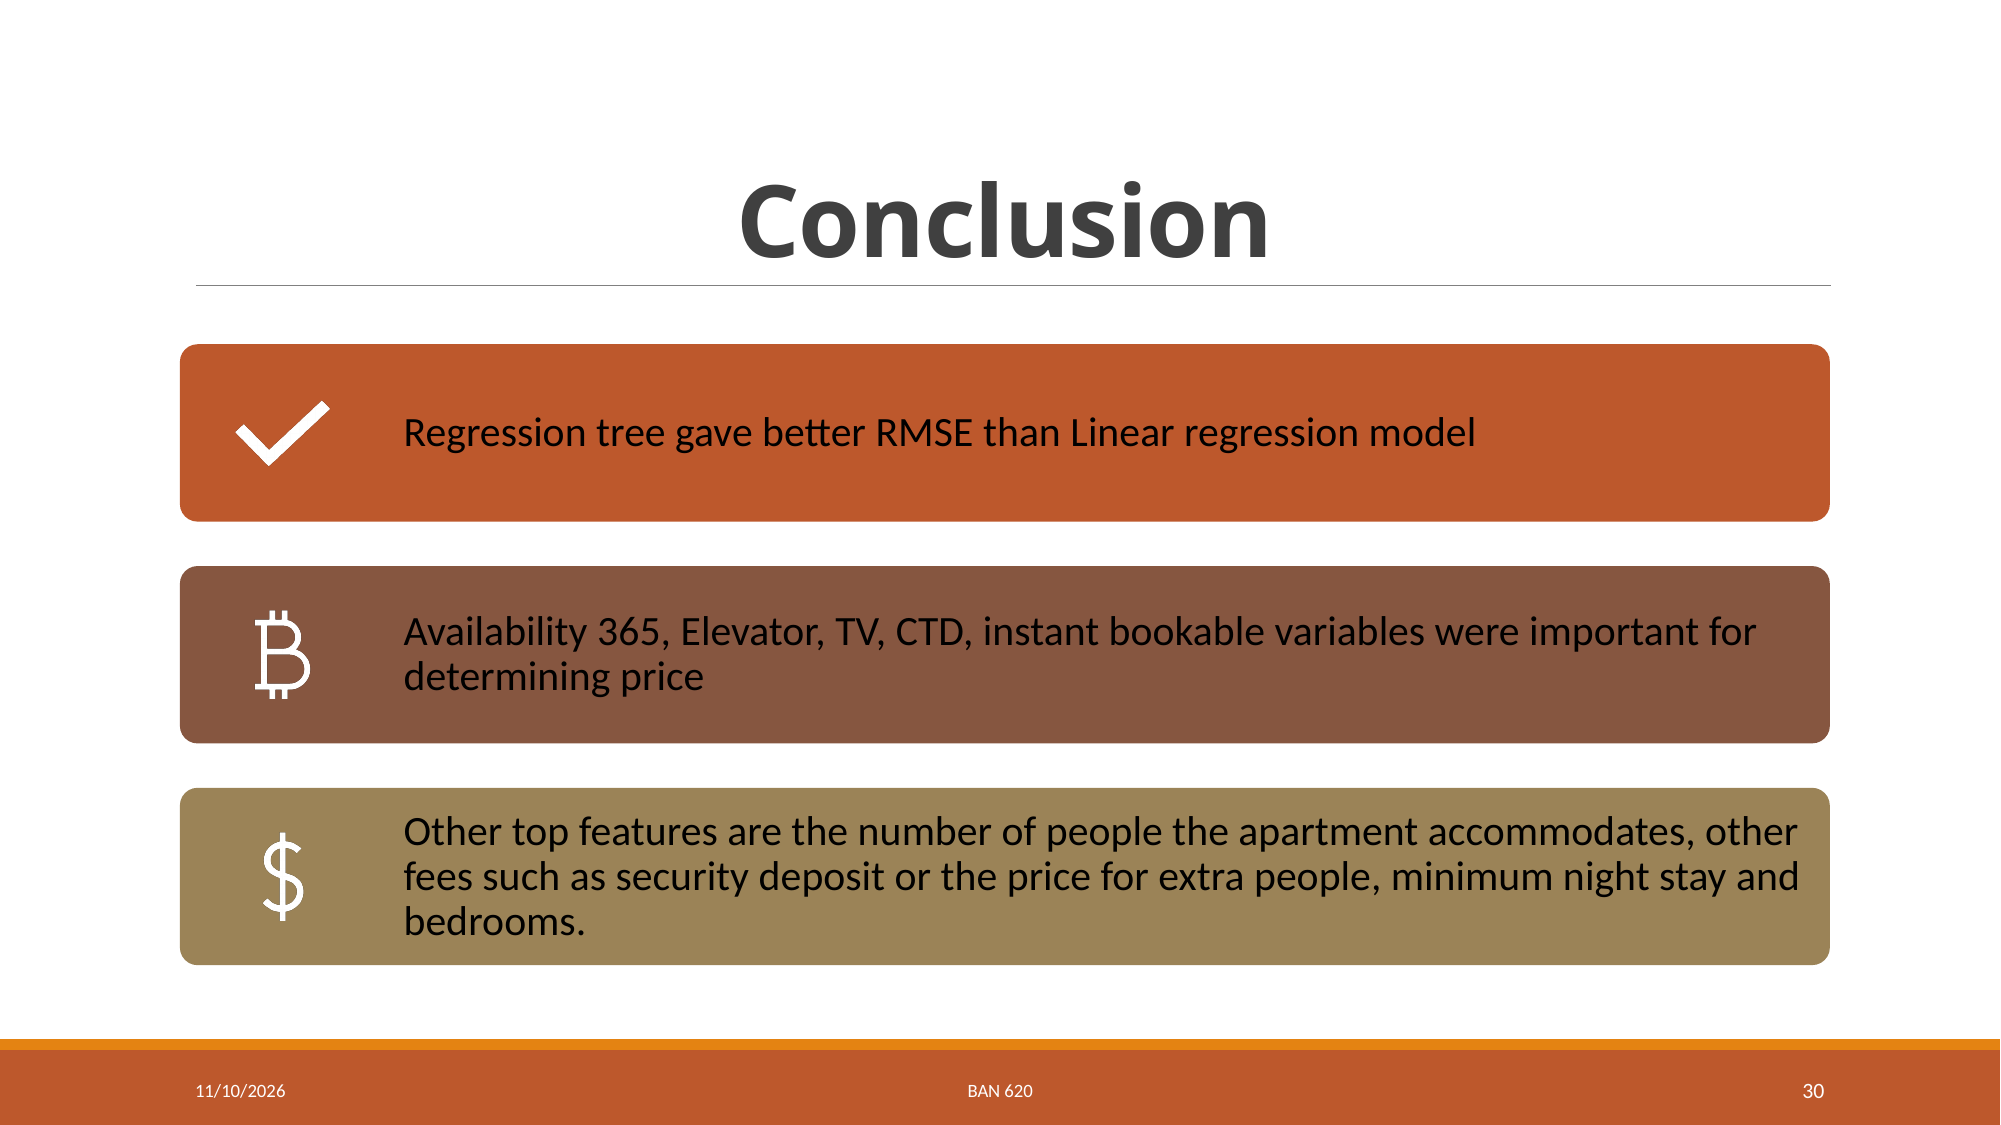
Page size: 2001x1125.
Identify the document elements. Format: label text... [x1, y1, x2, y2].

slide_number 30 [1624, 1059, 1840, 1120]
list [179, 343, 1831, 966]
footer BAN 620 [604, 1059, 1396, 1120]
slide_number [180, 1059, 586, 1120]
title Conclusion [180, 47, 1830, 285]
